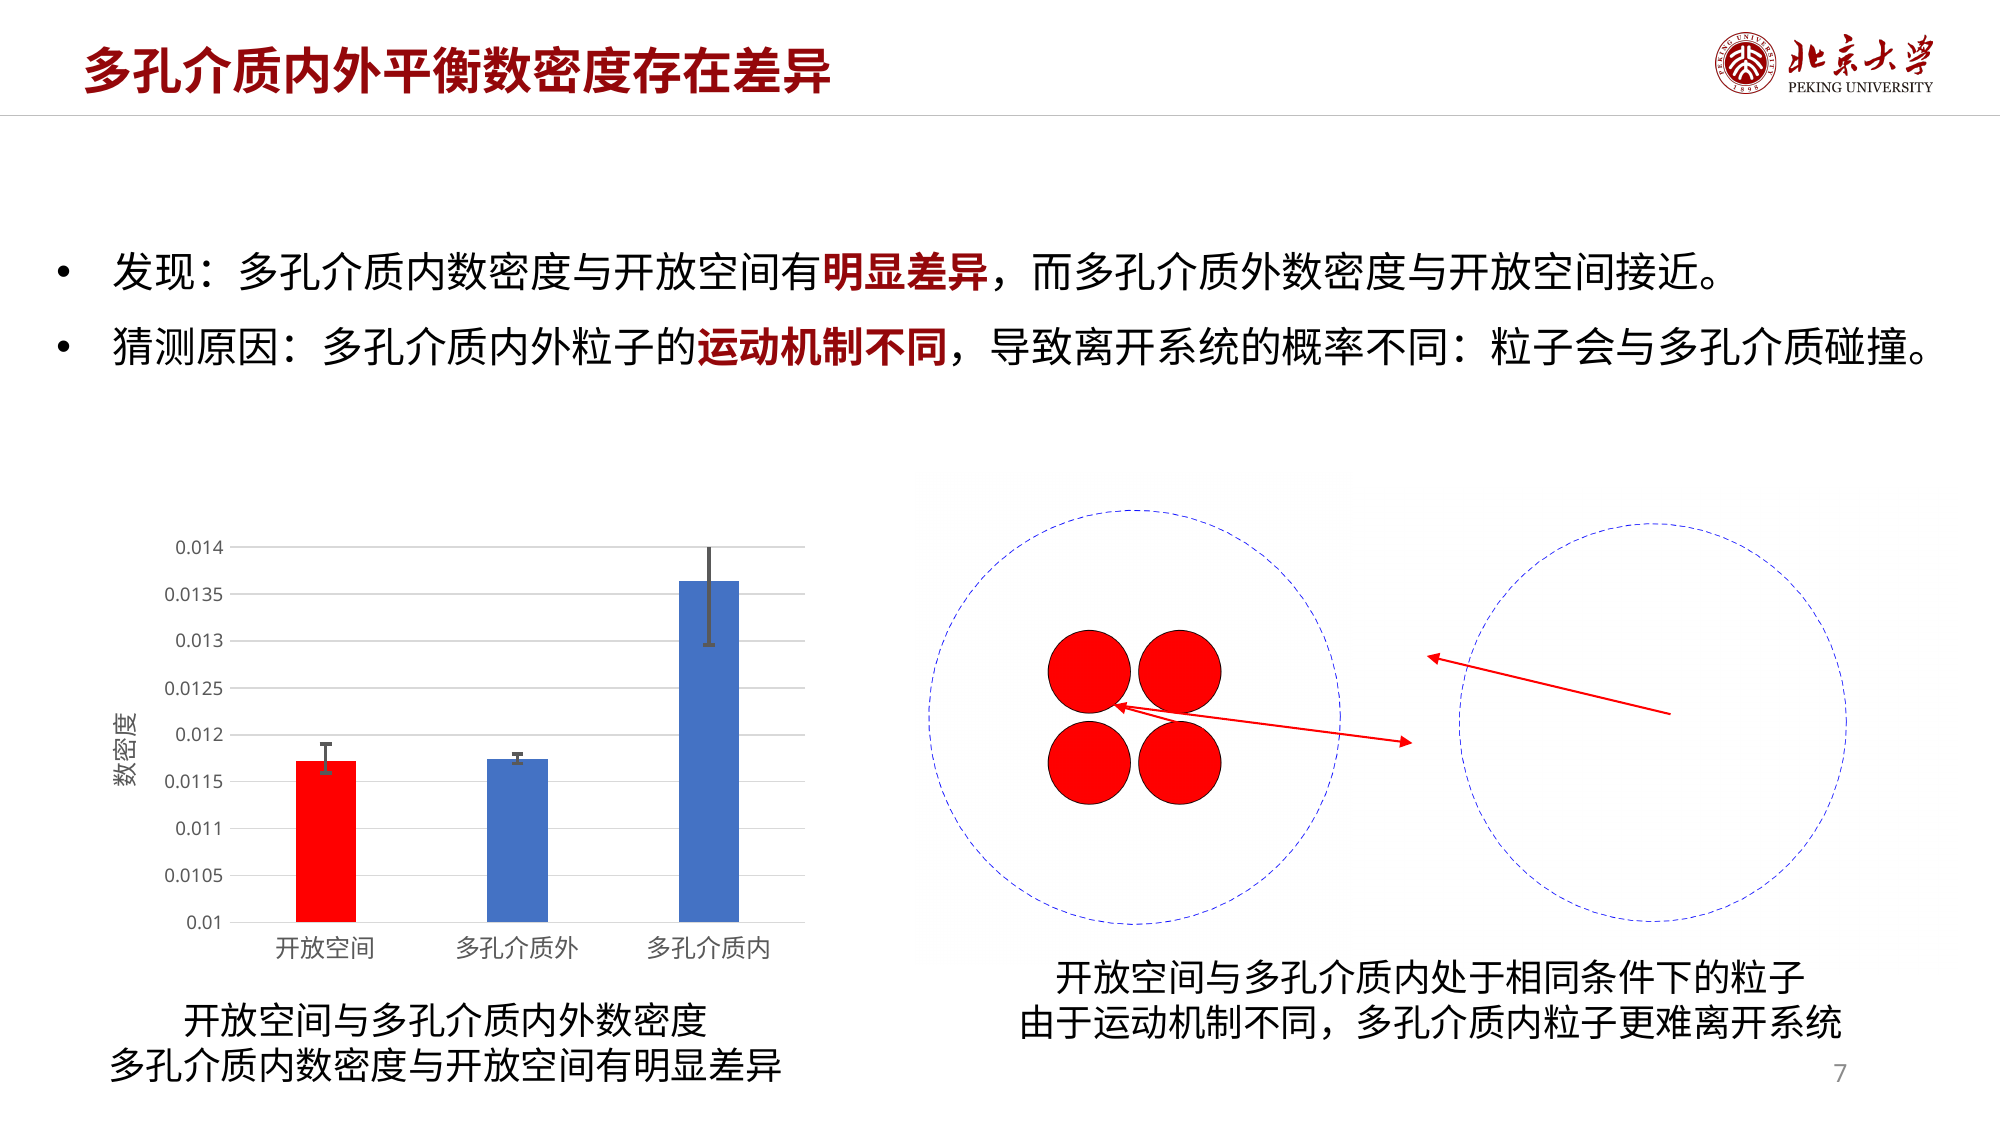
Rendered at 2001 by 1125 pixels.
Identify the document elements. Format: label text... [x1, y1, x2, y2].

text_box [915, 472, 1413, 965]
picture [1715, 32, 1933, 94]
chart [70, 524, 821, 975]
text_box 多孔介质内外平衡数密度存在差异 [67, 31, 936, 107]
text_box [1325, 487, 1958, 975]
text_box 开放空间与多孔介质内处于相同条件下的粒子 由于运动机制不同，多孔介质内粒子更难离开系统 [1003, 965, 1859, 1052]
text_box 发现：多孔介质内数密度与开放空间有明显差异，而多孔介质外数密度与开放空间接近。 猜测原因：多孔介质内外粒子的运动机制不同，导致离开系统的概率不同：粒子会与多孔介质碰撞。 [41, 213, 1933, 629]
slide_number 7 [1412, 1042, 1863, 1103]
text_box 开放空间与多孔介质内外数密度 多孔介质内数密度与开放空间有明显差异 [93, 989, 798, 1095]
